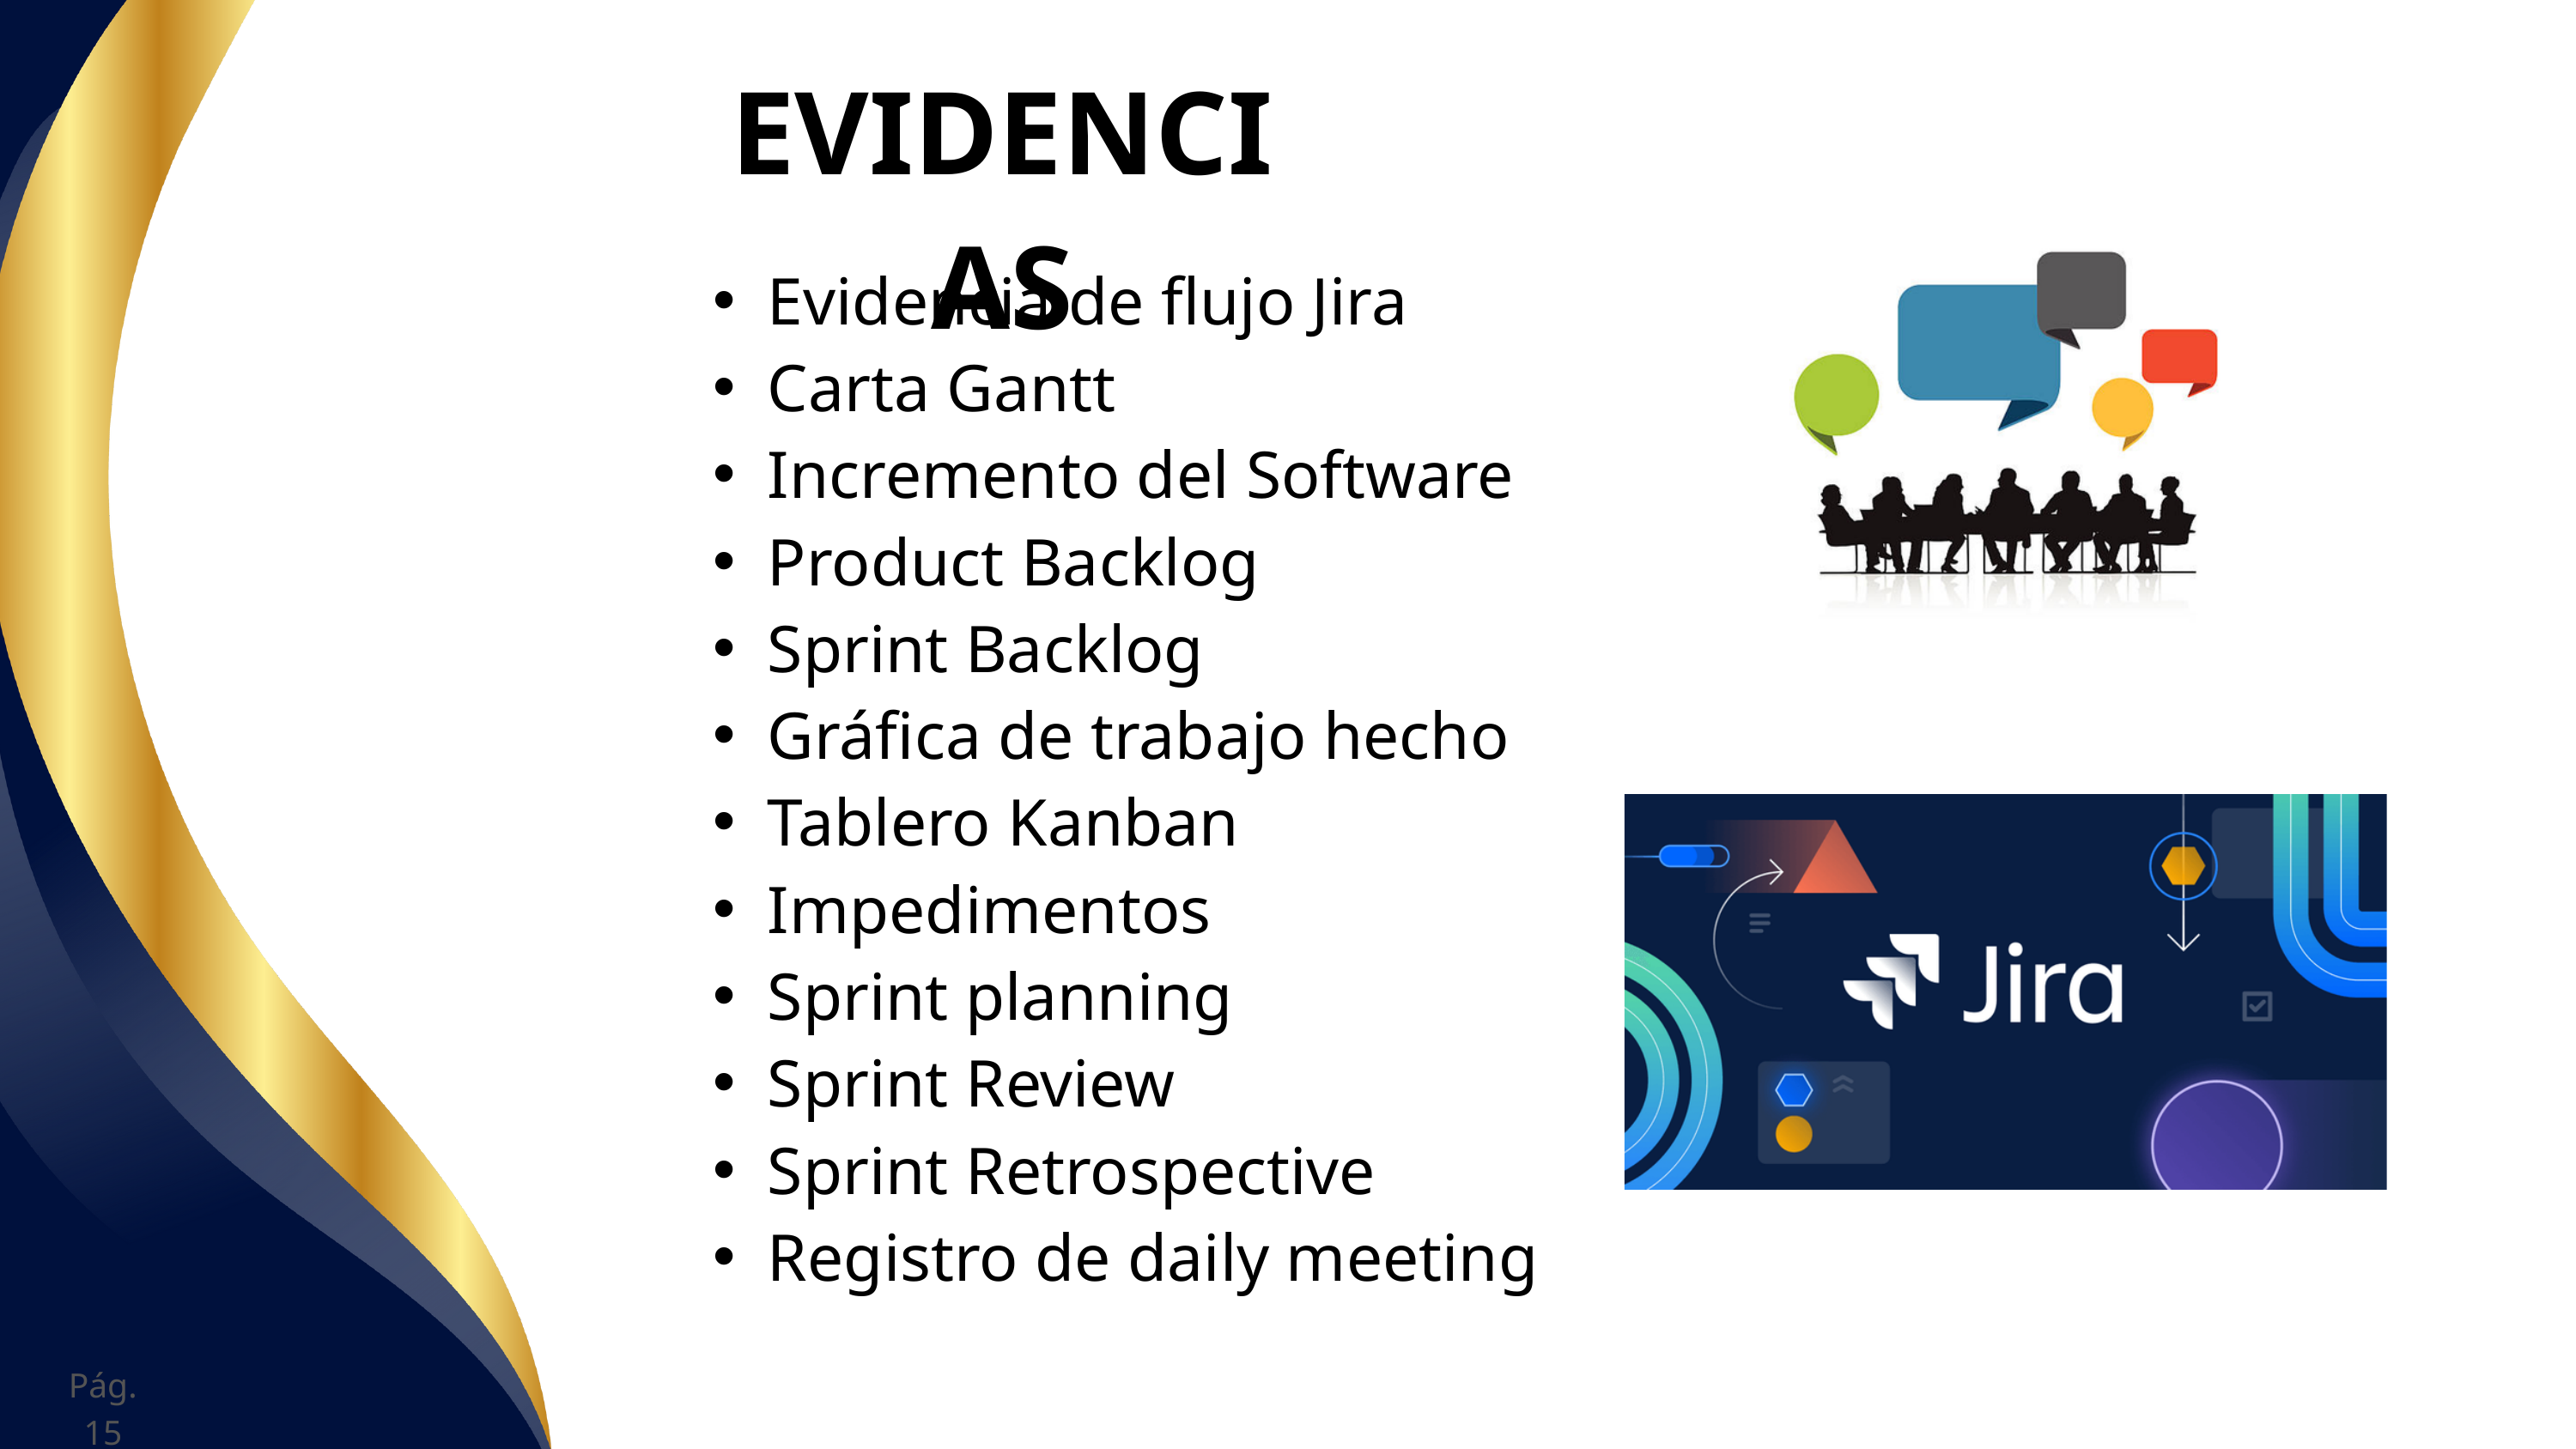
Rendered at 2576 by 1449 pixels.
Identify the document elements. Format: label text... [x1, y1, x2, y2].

text_box Evidencia de flujo Jira Carta Gantt Incremento del Software Product Backlog Sprint Backlog Gráfica de trabajo hecho Tablero Kanban Impedimentos Sprint planning Sprint Review Sprint Retrospective Registro de daily meeting [658, 163, 2031, 1294]
text_box [0, 0, 553, 1449]
text_box [2031, 794, 2387, 1190]
text_box [2031, 222, 2279, 625]
text_box Pág. 15 [46, 1358, 160, 1449]
text_box EVIDENCIAS [715, 42, 1288, 163]
